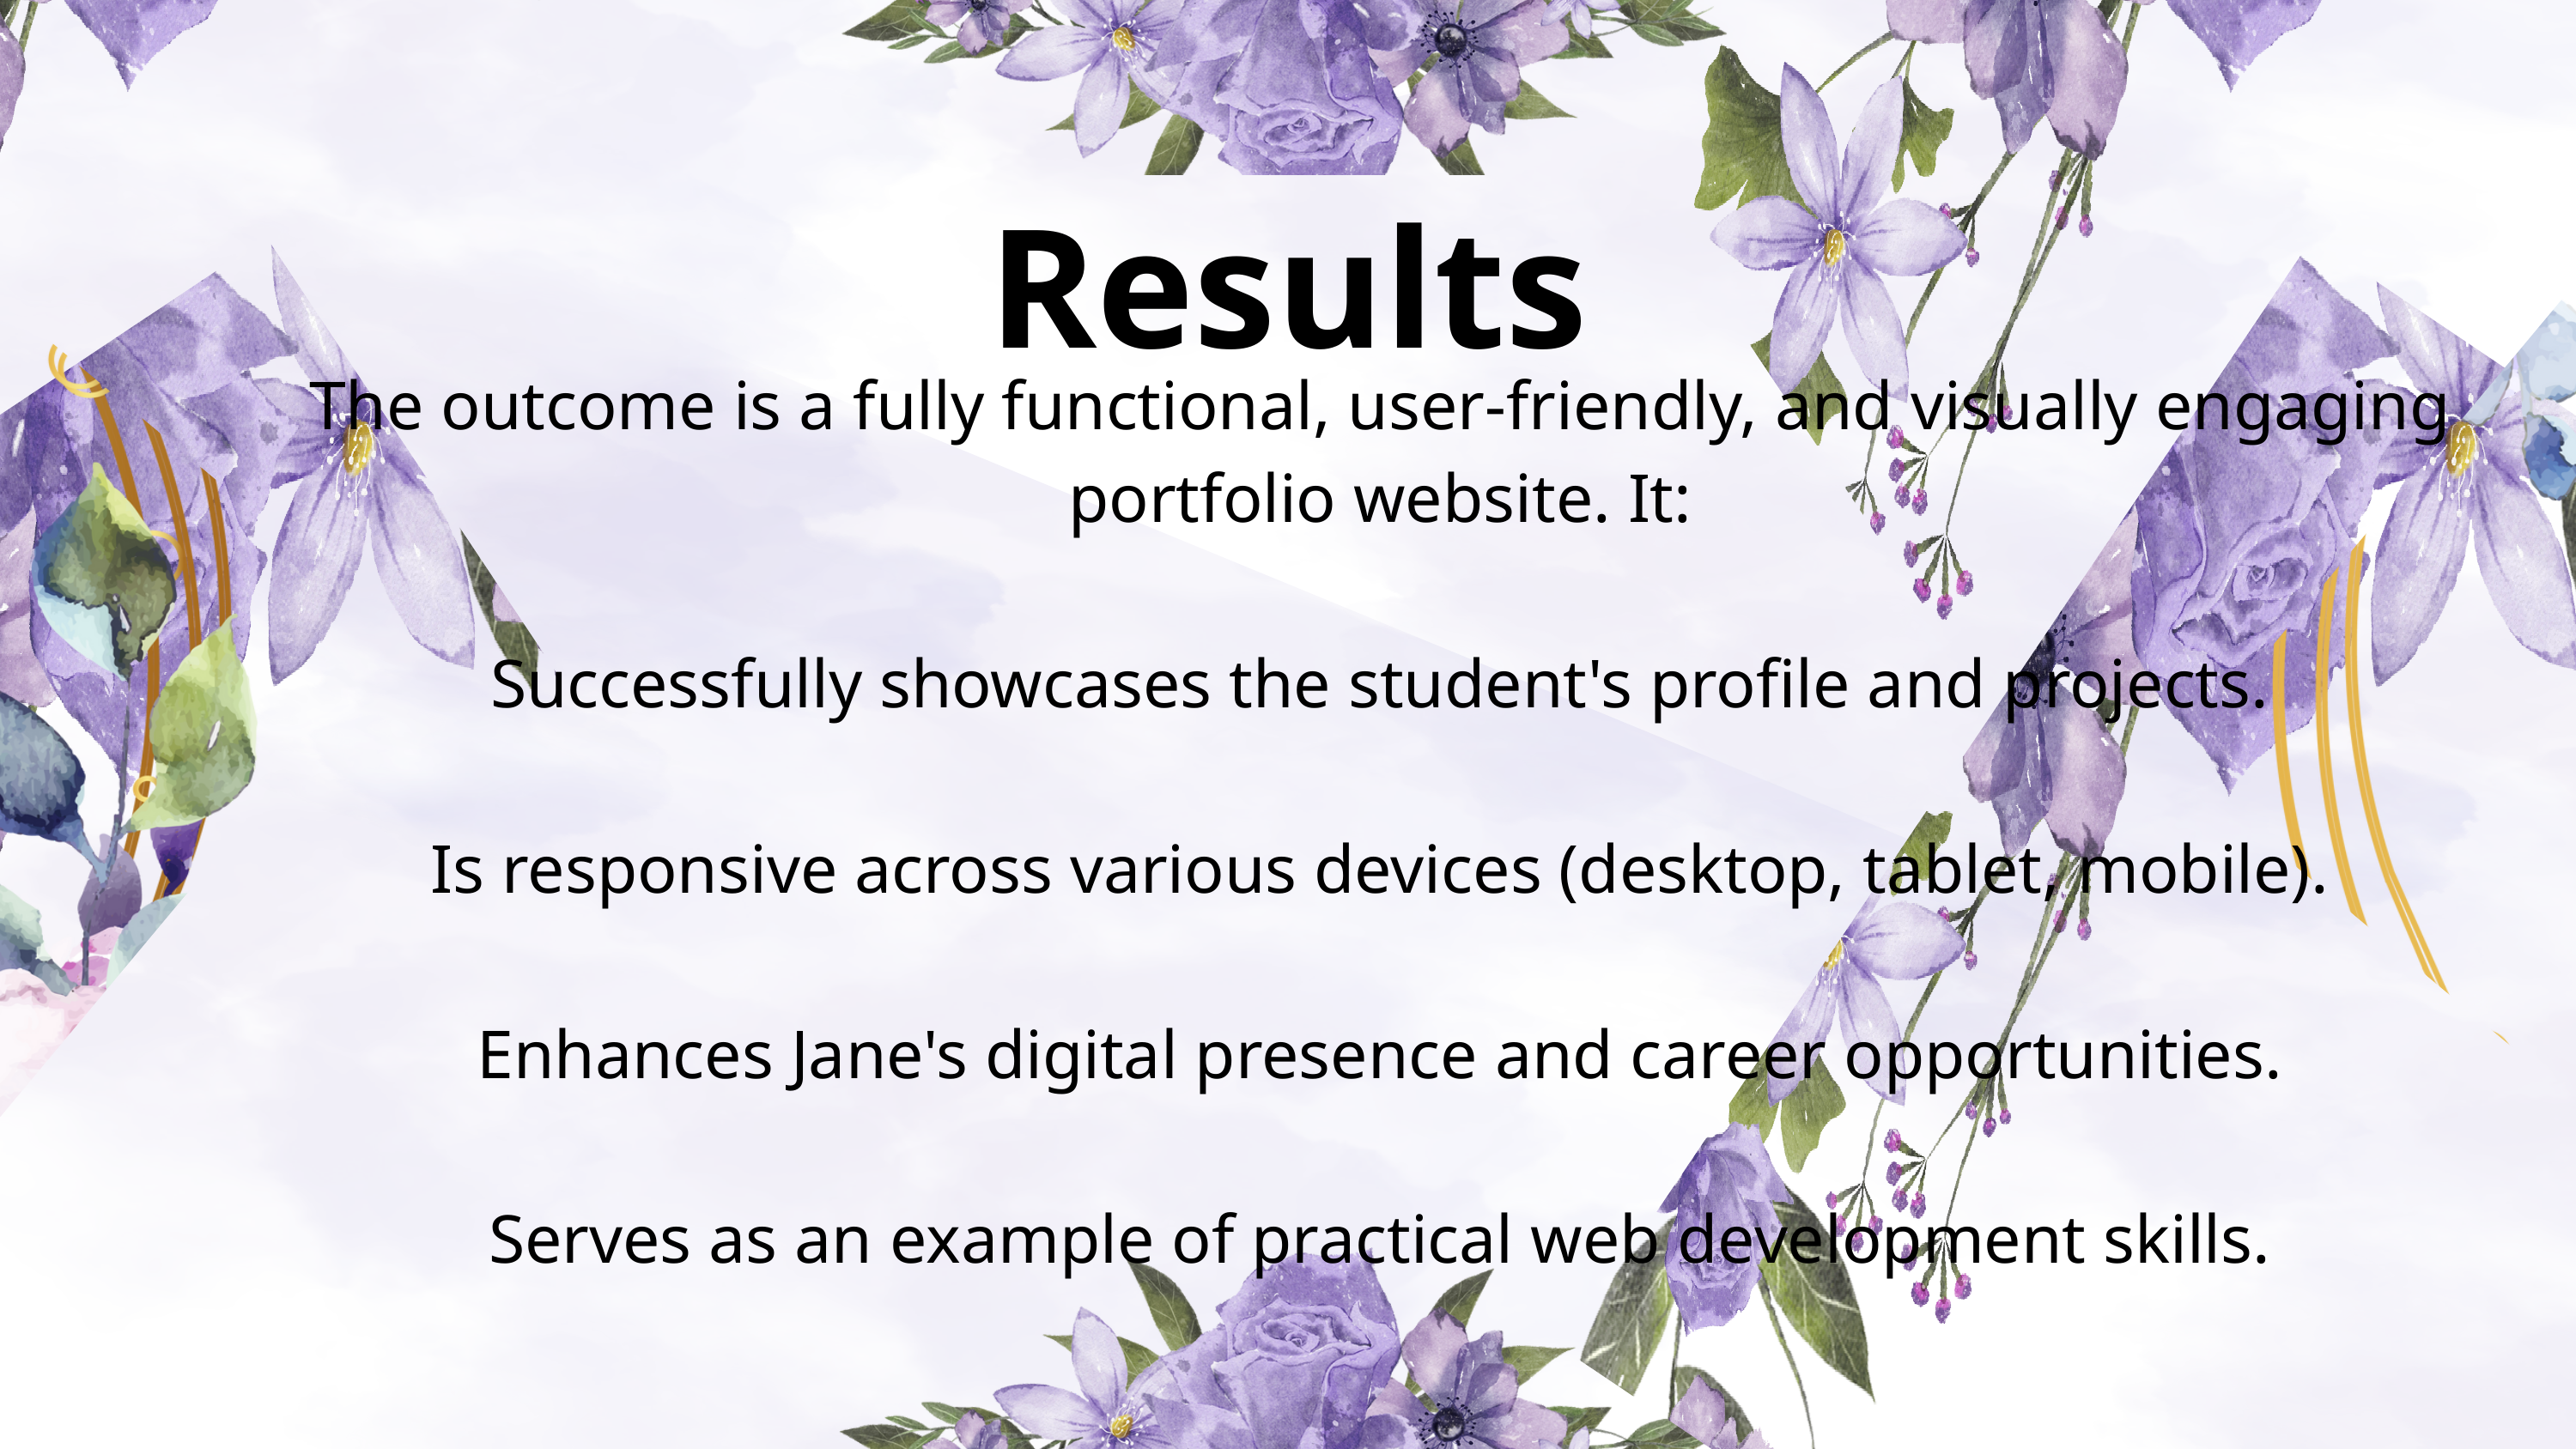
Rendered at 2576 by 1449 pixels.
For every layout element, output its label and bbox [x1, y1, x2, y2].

text_box [0, 0, 2576, 234]
text_box [0, 237, 2576, 1449]
